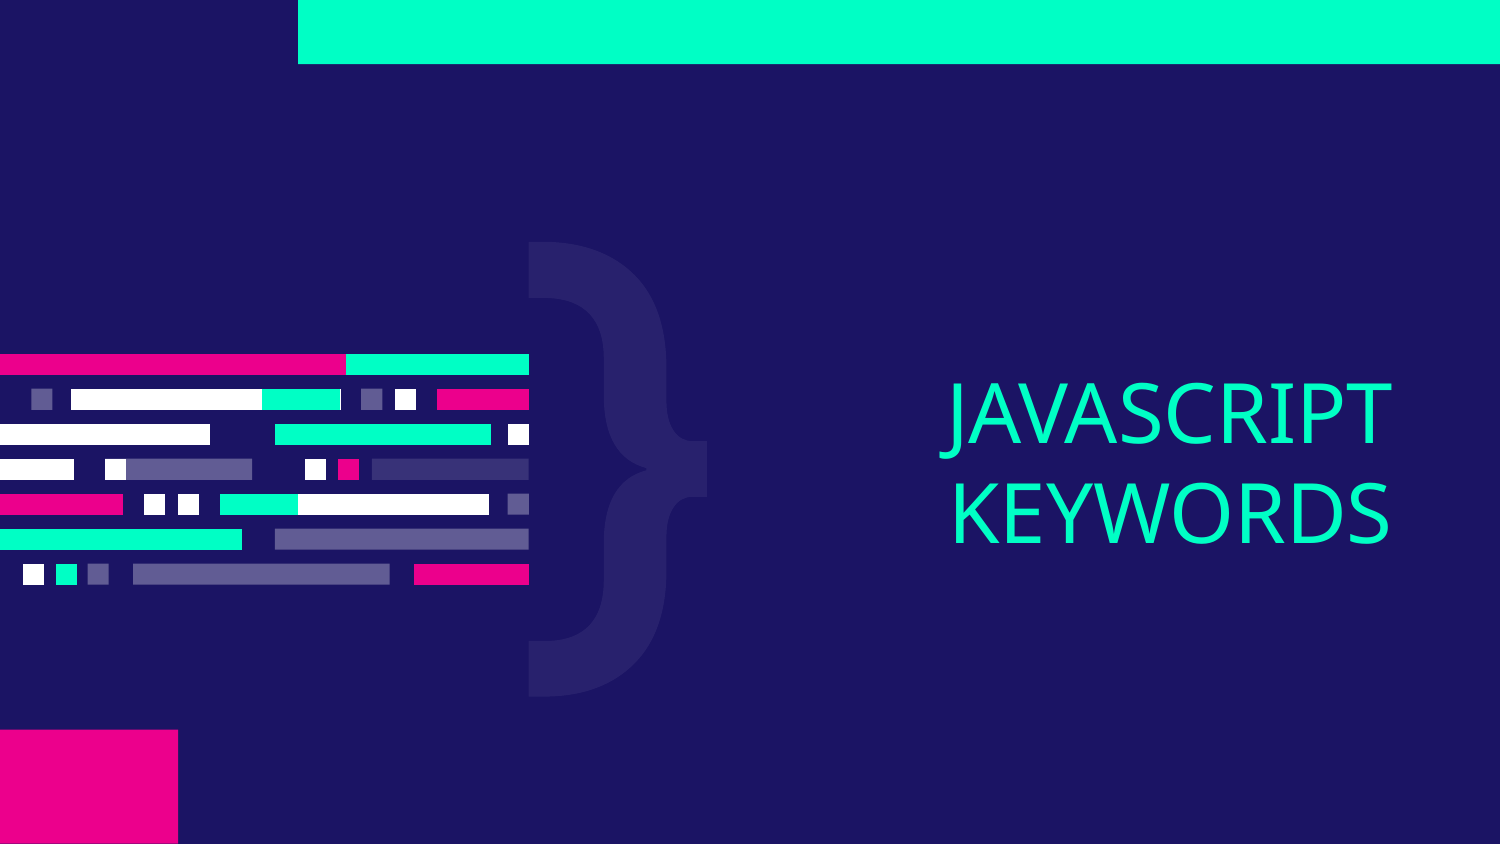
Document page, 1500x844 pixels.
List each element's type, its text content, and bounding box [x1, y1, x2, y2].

title JAVASCRIPT KEYWORDS [655, 345, 1409, 455]
